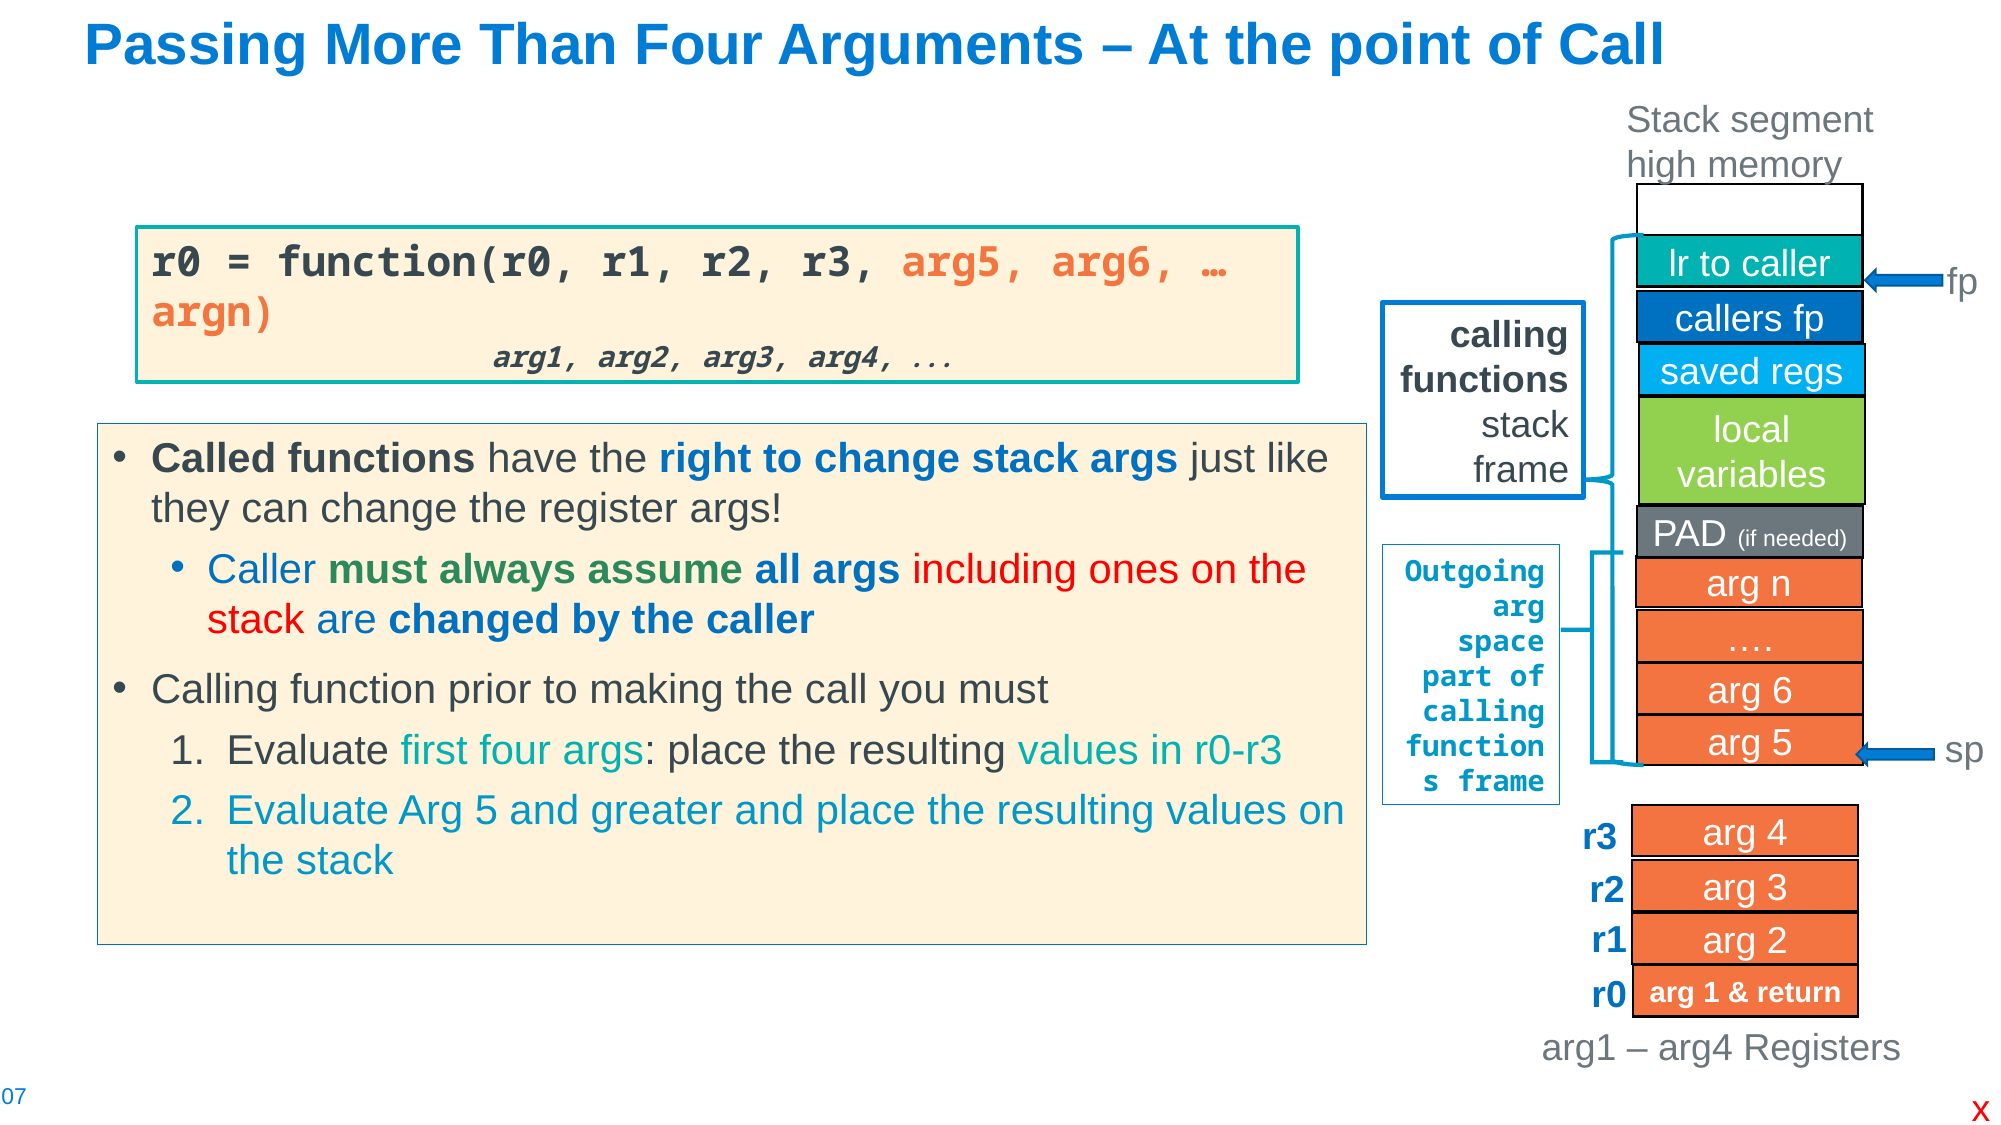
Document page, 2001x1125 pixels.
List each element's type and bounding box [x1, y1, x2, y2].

title [69, 2, 1795, 85]
list [97, 423, 1367, 945]
text_box [136, 227, 1298, 382]
text_box [1382, 87, 2000, 778]
text_box [1526, 804, 1917, 1076]
text_box [1956, 1076, 2000, 1125]
